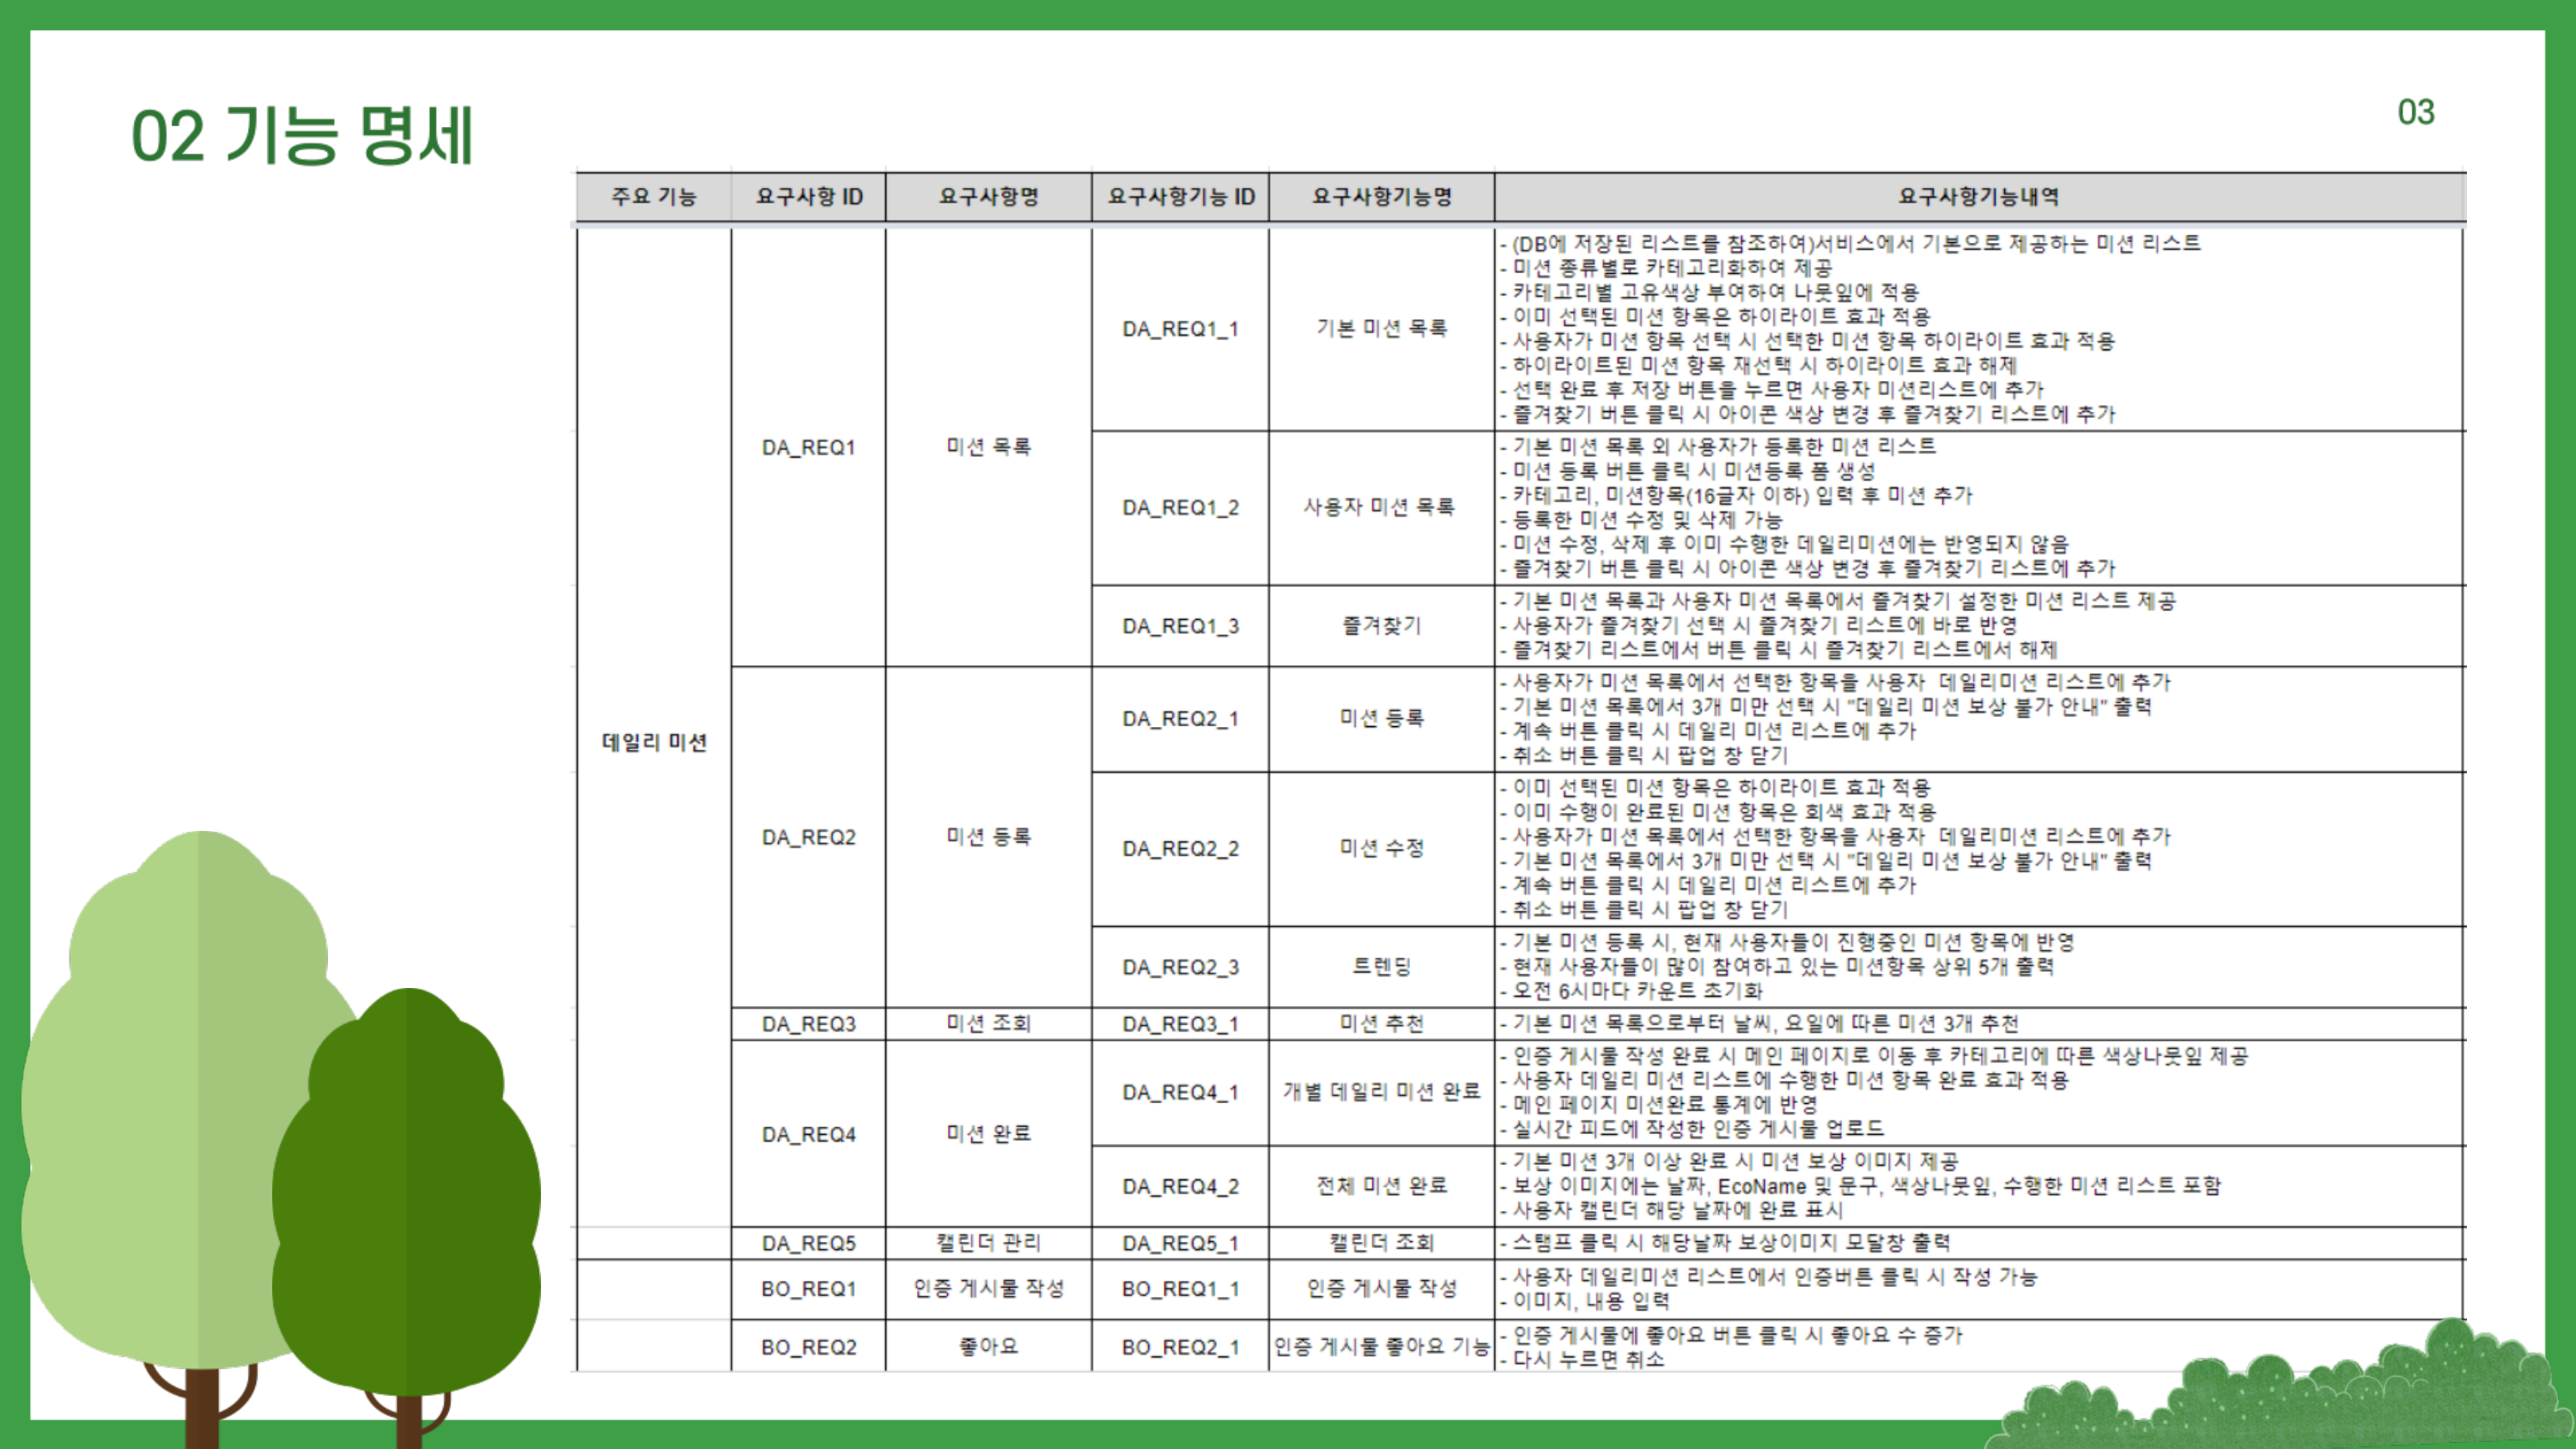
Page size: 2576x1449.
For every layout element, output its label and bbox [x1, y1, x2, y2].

text_box [569, 165, 2467, 1373]
text_box [271, 987, 541, 1449]
text_box [21, 831, 376, 1449]
text_box [1979, 1317, 2576, 1449]
picture [120, 81, 502, 196]
picture [2391, 84, 2450, 151]
text_box [0, 0, 2576, 1449]
